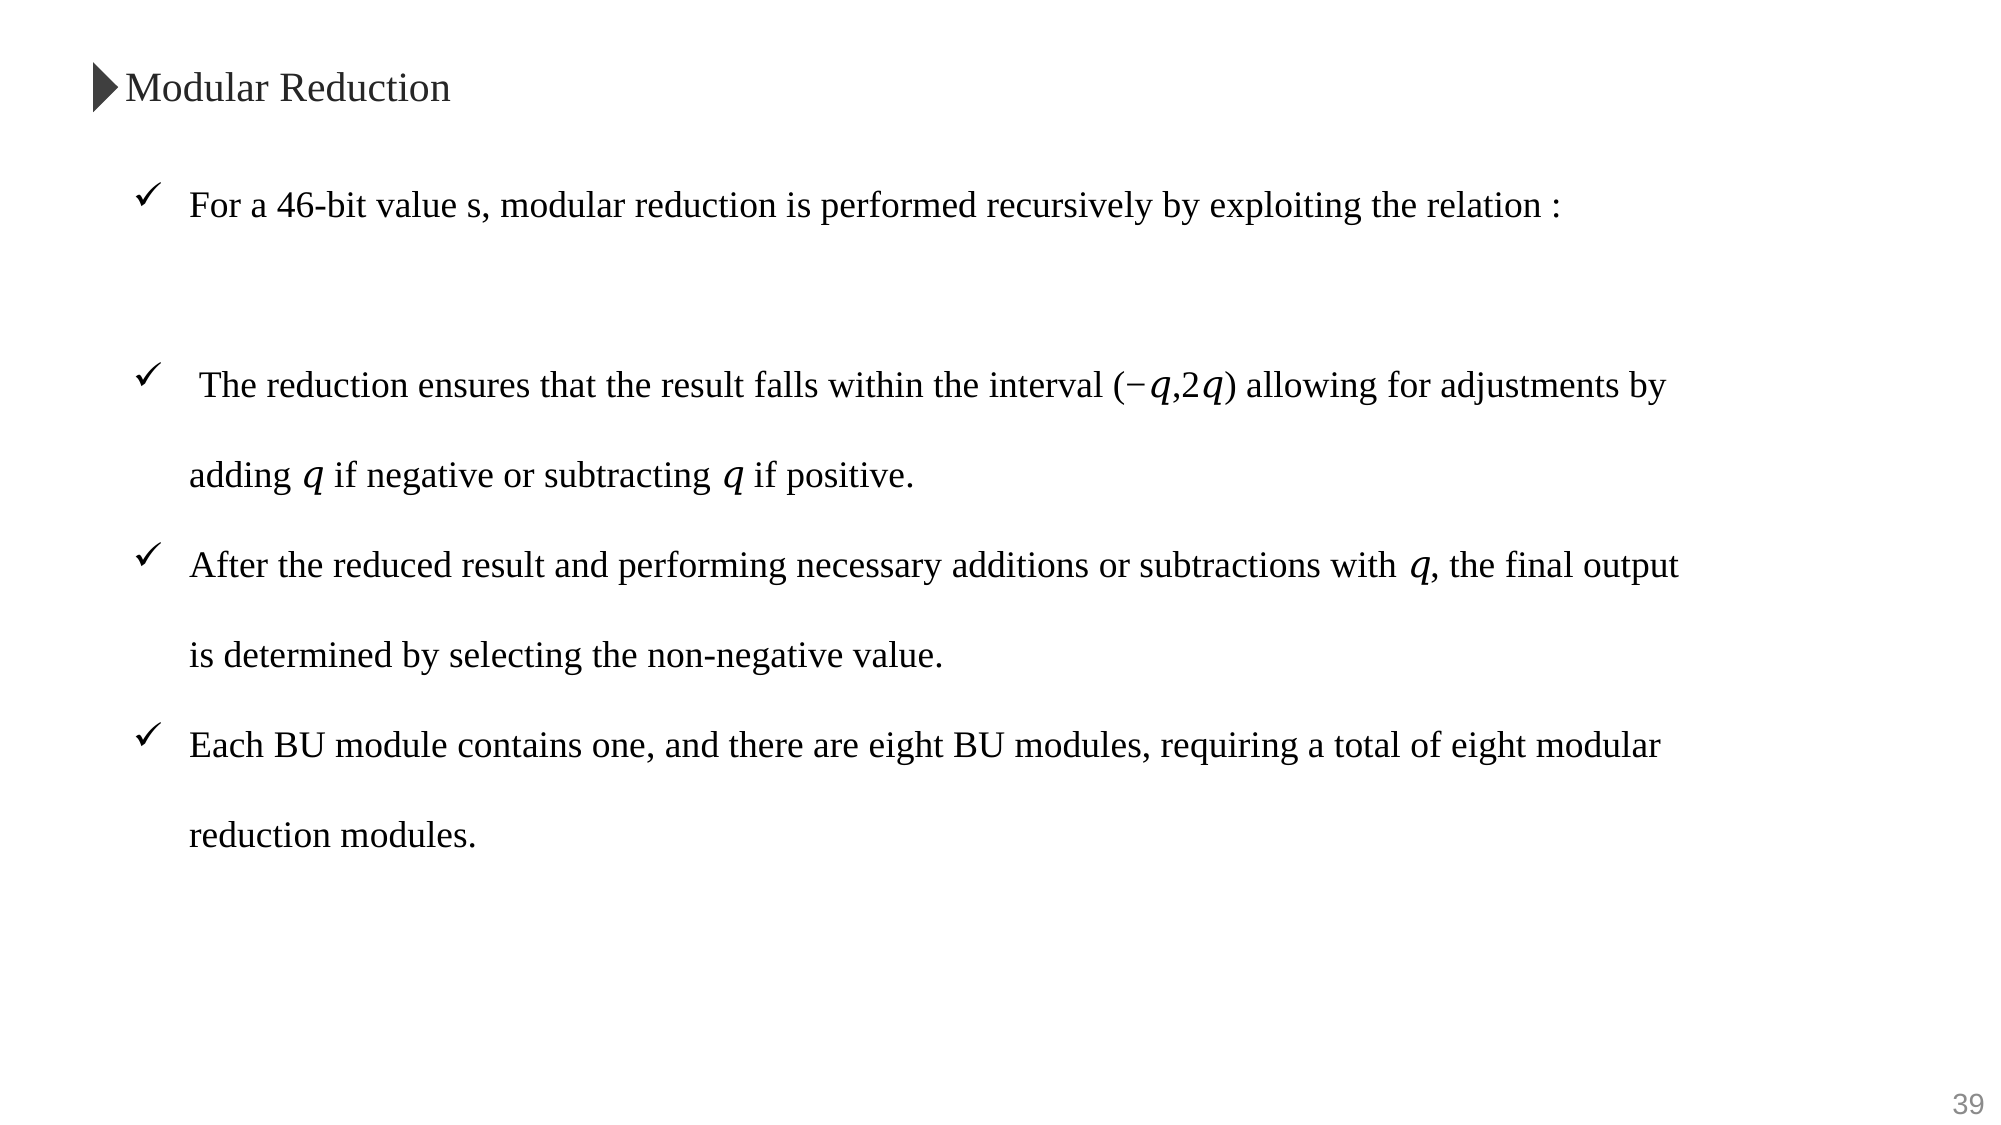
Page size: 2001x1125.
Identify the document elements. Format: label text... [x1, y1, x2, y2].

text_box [93, 52, 468, 118]
slide_number 39 [1550, 1072, 2000, 1125]
